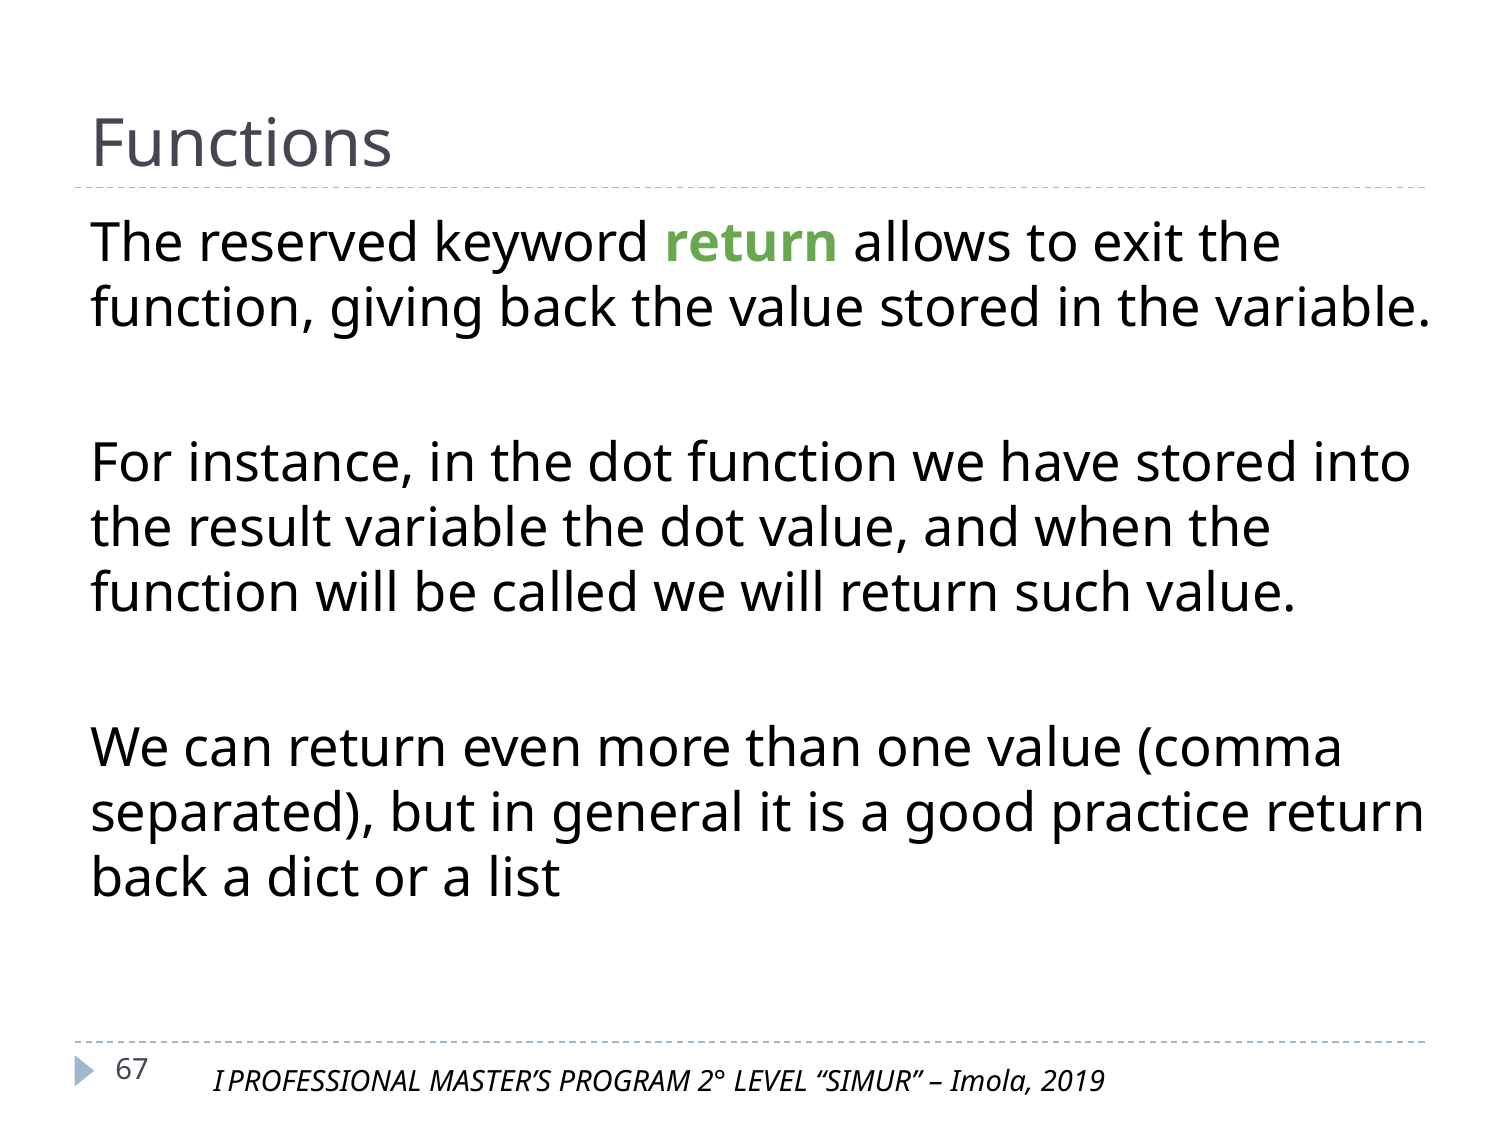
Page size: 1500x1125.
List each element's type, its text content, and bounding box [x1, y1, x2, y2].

title Functions [75, 24, 1425, 188]
text_box I PROFESSIONAL MASTER’S PROGRAM 2° LEVEL “SIMUR” – Imola, 2019 [198, 1054, 1302, 1106]
list The reserved keyword return allows to exit the function, giving back the value stored in the variable. For instance, in the dot function we have stored into the result variable the dot value, and when the function will be called we will return such value. We can return even more than one value (comma separated), but in general it is a good practice return back a dict or a list [75, 200, 1457, 1026]
slide_number ‹#› [100, 1042, 426, 1103]
